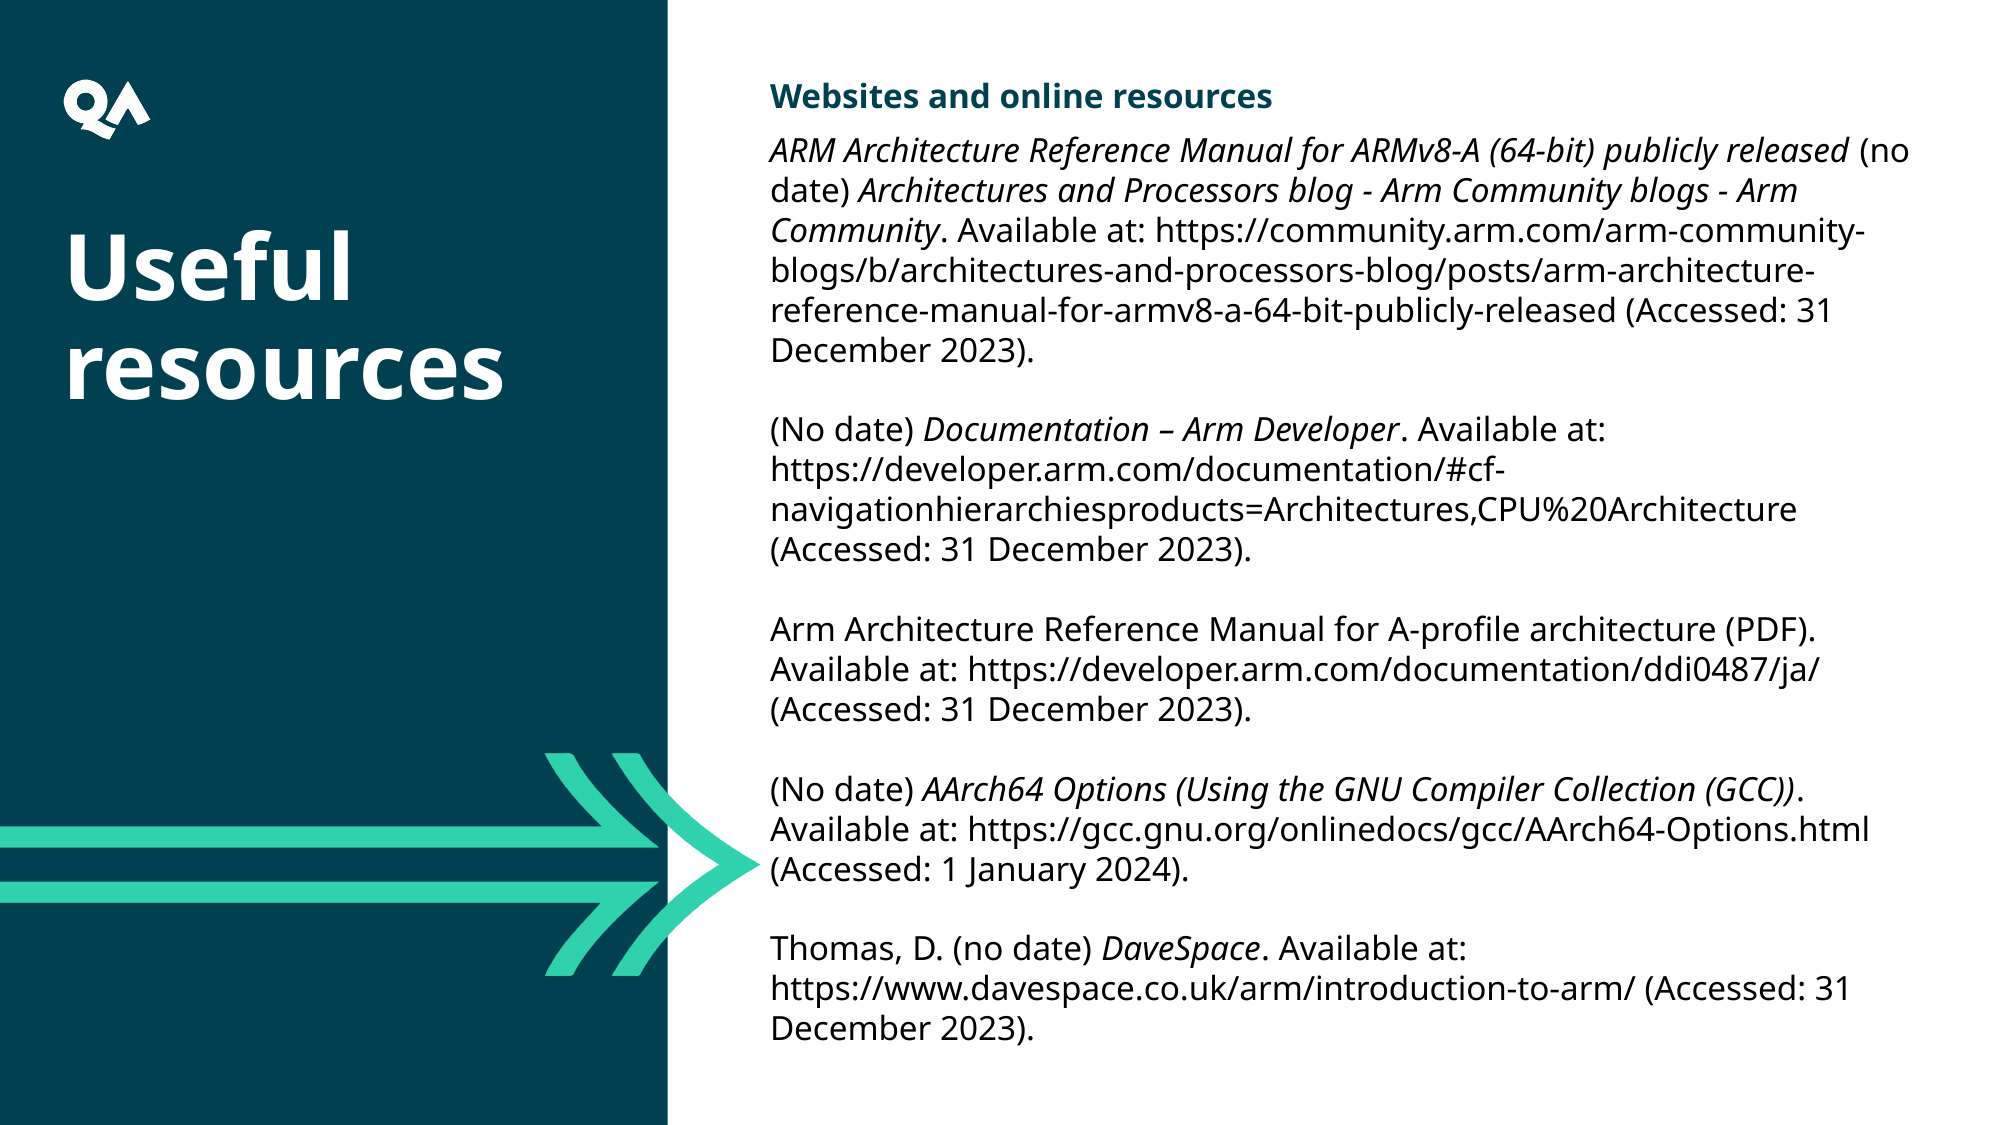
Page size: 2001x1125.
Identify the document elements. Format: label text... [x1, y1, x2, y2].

picture [0, 882, 657, 975]
picture [64, 80, 114, 139]
picture [613, 727, 775, 995]
list Websites and online resources ARM Architecture Reference Manual for ARMv8-A (64-bit) publicly released (no date) Architectures and Processors blog - Arm Community blogs - Arm Community. Available at: https://community.arm.com/arm-community-blogs/b/architectures-and-processors-blog/posts/arm-architecture-reference-manual-for-armv8-a-64-bit-publicly-released (Accessed: 31 December 2023). (No date) Documentation – Arm Developer. Available at: https://developer.arm.com/documentation/#cf-navigationhierarchiesproducts=Architectures,CPU%20Architecture (Accessed: 31 December 2023). Arm Architecture Reference Manual for A-profile architecture (PDF). Available at: https://developer.arm.com/documentation/ddi0487/ja/ (Accessed: 31 December 2023). (No date) AArch64 Options (Using the GNU Compiler Collection (GCC)). Available at: https://gcc.gnu.org/onlinedocs/gcc/AArch64-Options.html (Accessed: 1 January 2024). Thomas, D. (no date) DaveSpace. Available at: https://www.davespace.co.uk/arm/introduction-to-arm/ (Accessed: 31 December 2023). [770, 75, 1937, 748]
picture [0, 754, 657, 847]
list Useful resources [63, 221, 628, 673]
picture [107, 83, 149, 124]
